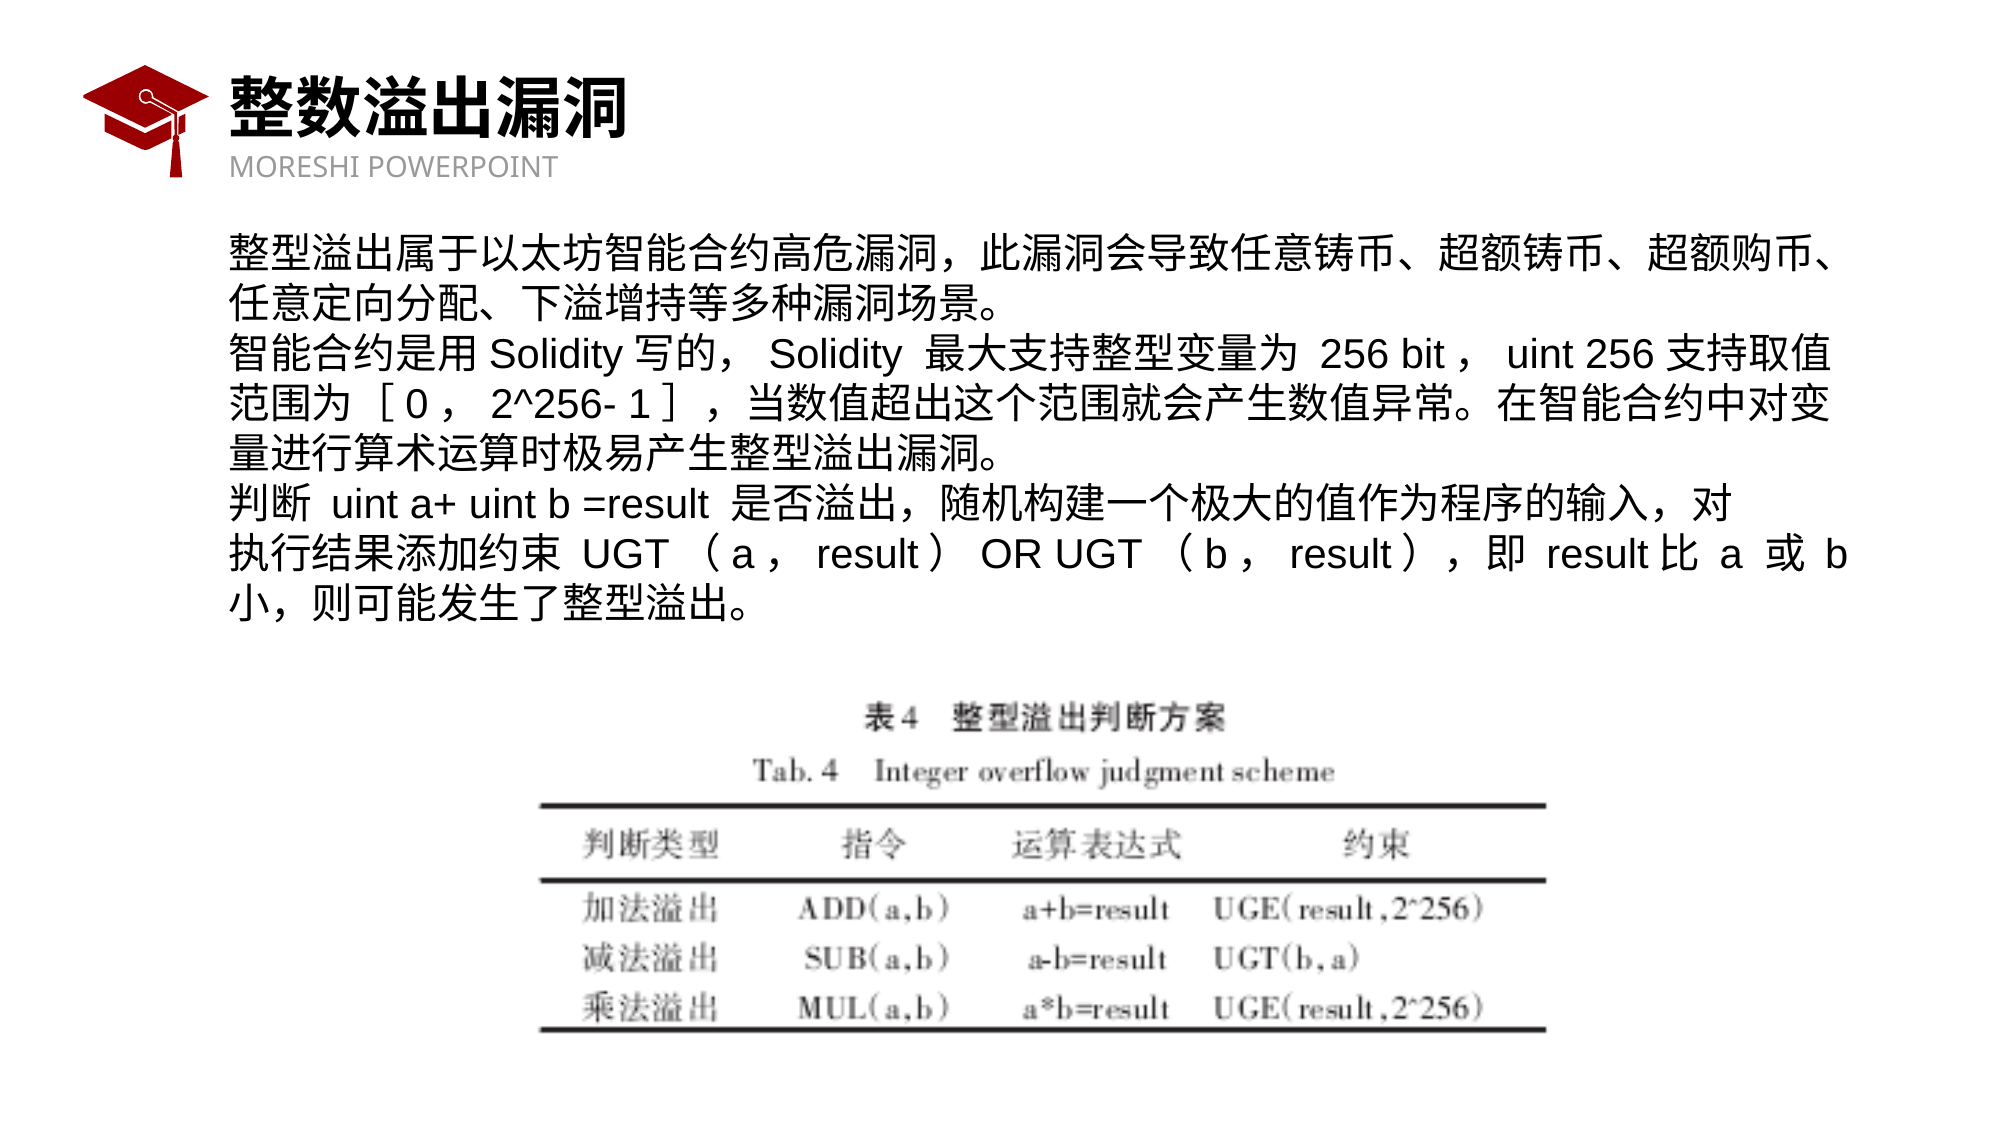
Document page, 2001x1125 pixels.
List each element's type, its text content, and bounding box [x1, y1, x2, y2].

text_box 整型溢出属于以太坊智能合约高危漏洞，此漏洞会导致任意铸币、超额铸币、超额购币、任意定向分配、下溢增持等多种漏洞场景。 智能合约是用Solidity写的，Solidity 最大支持整型变量为 256 bit，uint 256支持取值范围为［0，2^256- 1］，当数值超出这个范围就会产生数值异常。在智能合约中对变量进行算术运算时极易产生整型溢出漏洞。 判断 uint a+ uint b =result 是否溢出，随机构建一个极大的值作为程序的输入，对 执行结果添加约束 UGT（a，result）OR UGT（b，result），即 result比 a 或 b 小，则可能发生了整型溢出。 [213, 219, 1887, 635]
title 整数溢出漏洞 [213, 55, 1077, 168]
picture [531, 688, 1569, 1050]
